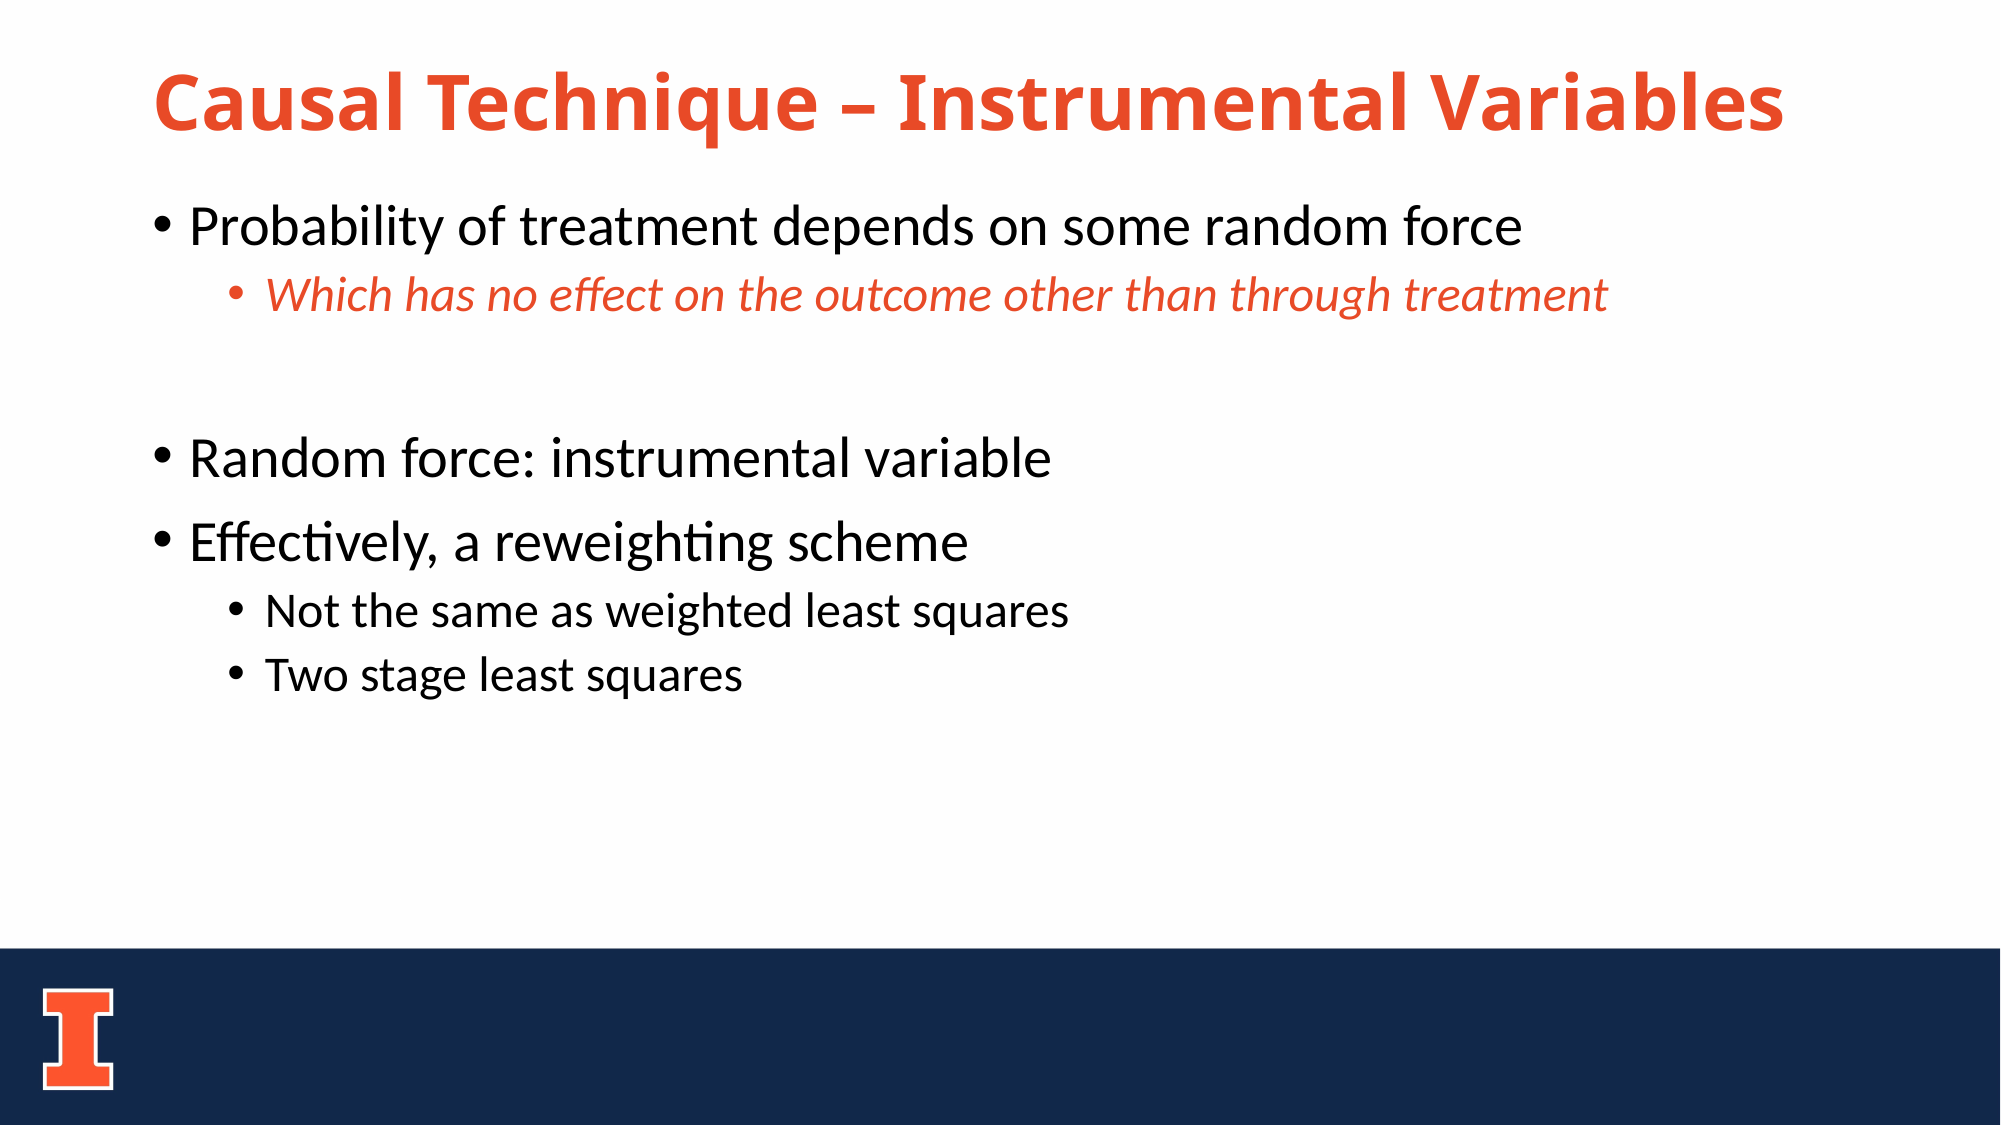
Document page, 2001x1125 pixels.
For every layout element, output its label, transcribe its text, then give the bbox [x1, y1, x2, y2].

picture [0, 0, 2001, 1125]
list Probability of treatment depends on some random force Which has no effect on the outcome other than through treatment Random force: instrumental variable Effectively, a reweighting scheme Not the same as weighted least squares Two stage least squares [137, 187, 1863, 940]
title Causal Technique – Instrumental Variables [137, 56, 1863, 163]
